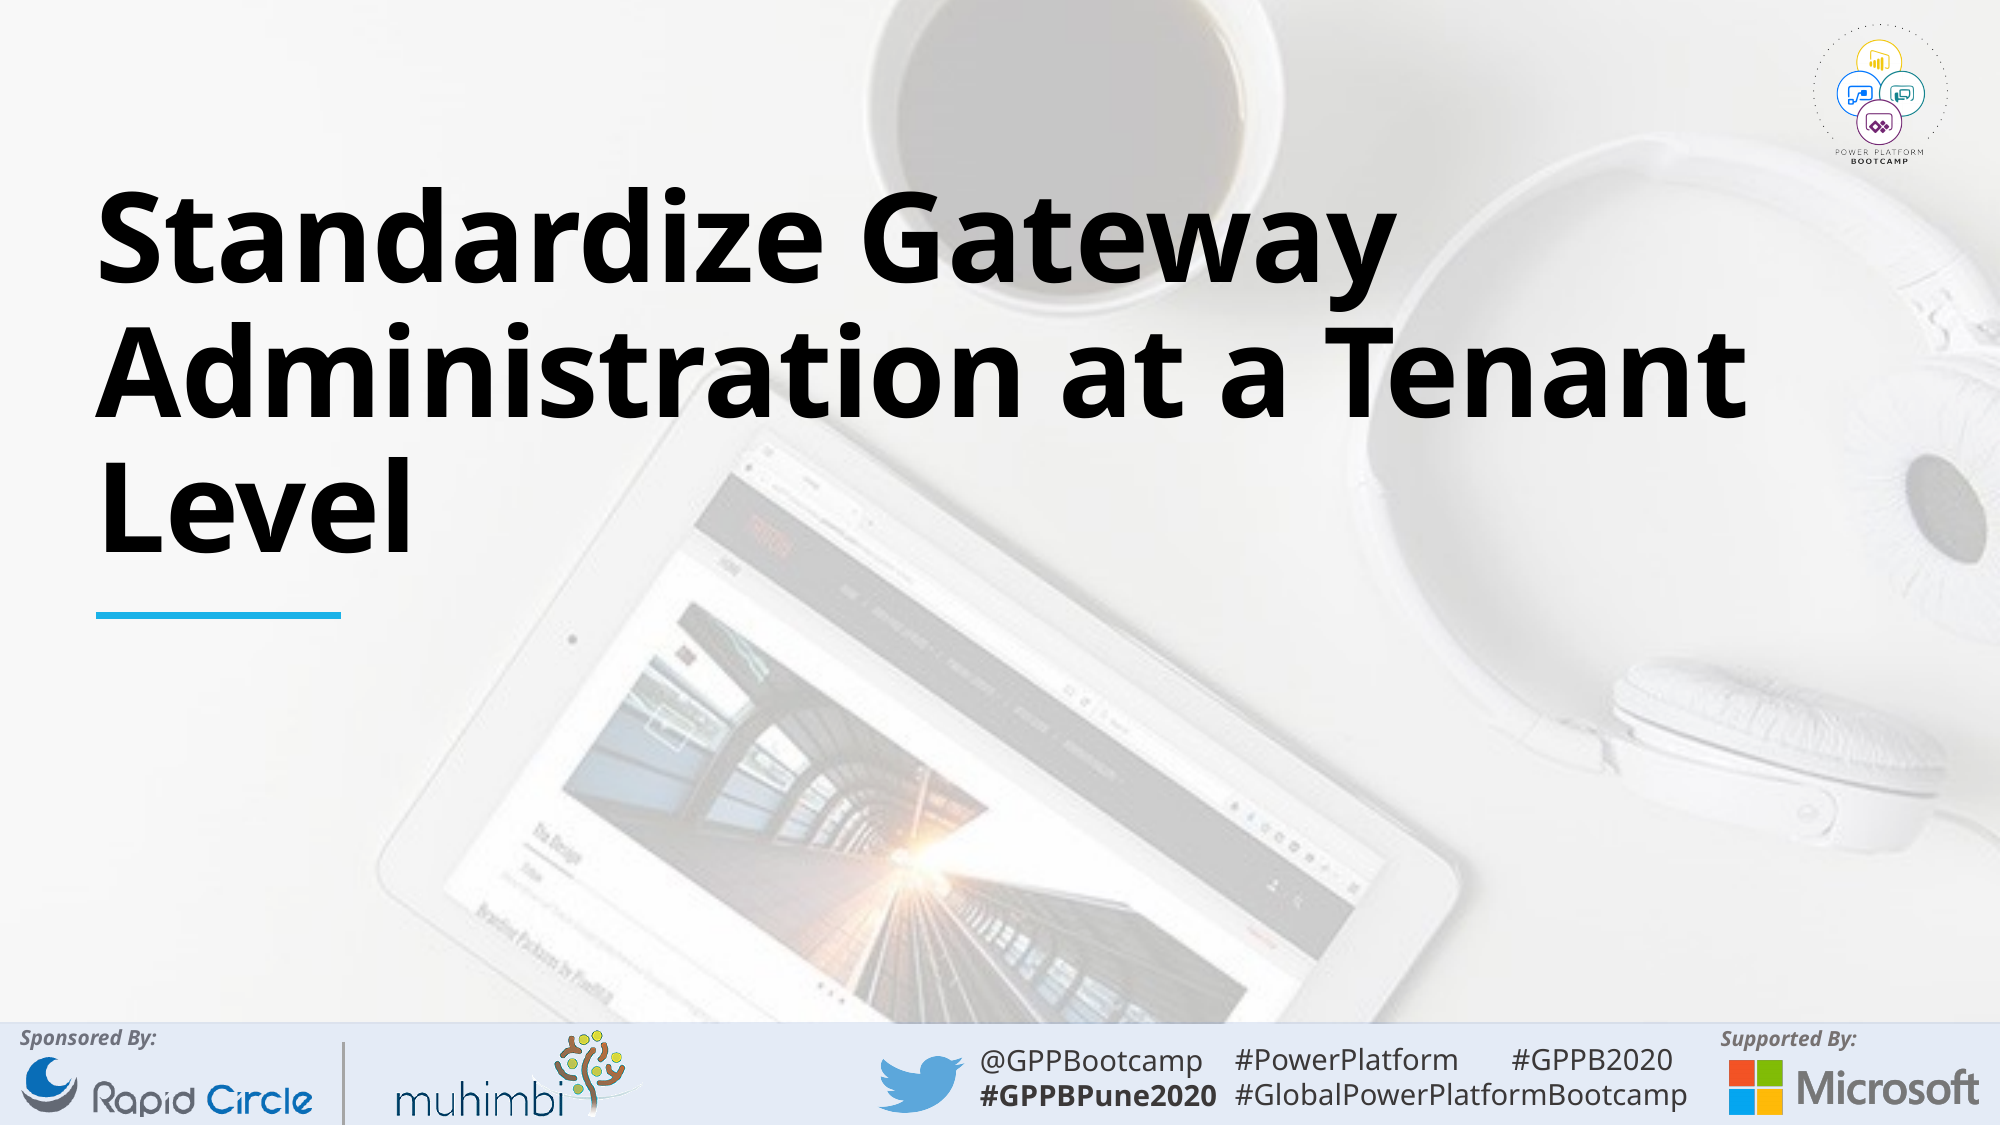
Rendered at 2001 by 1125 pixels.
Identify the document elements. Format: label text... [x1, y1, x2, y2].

title Standardize Gateway Administration at a Tenant Level [95, 0, 1958, 580]
picture [0, 1024, 2000, 1125]
